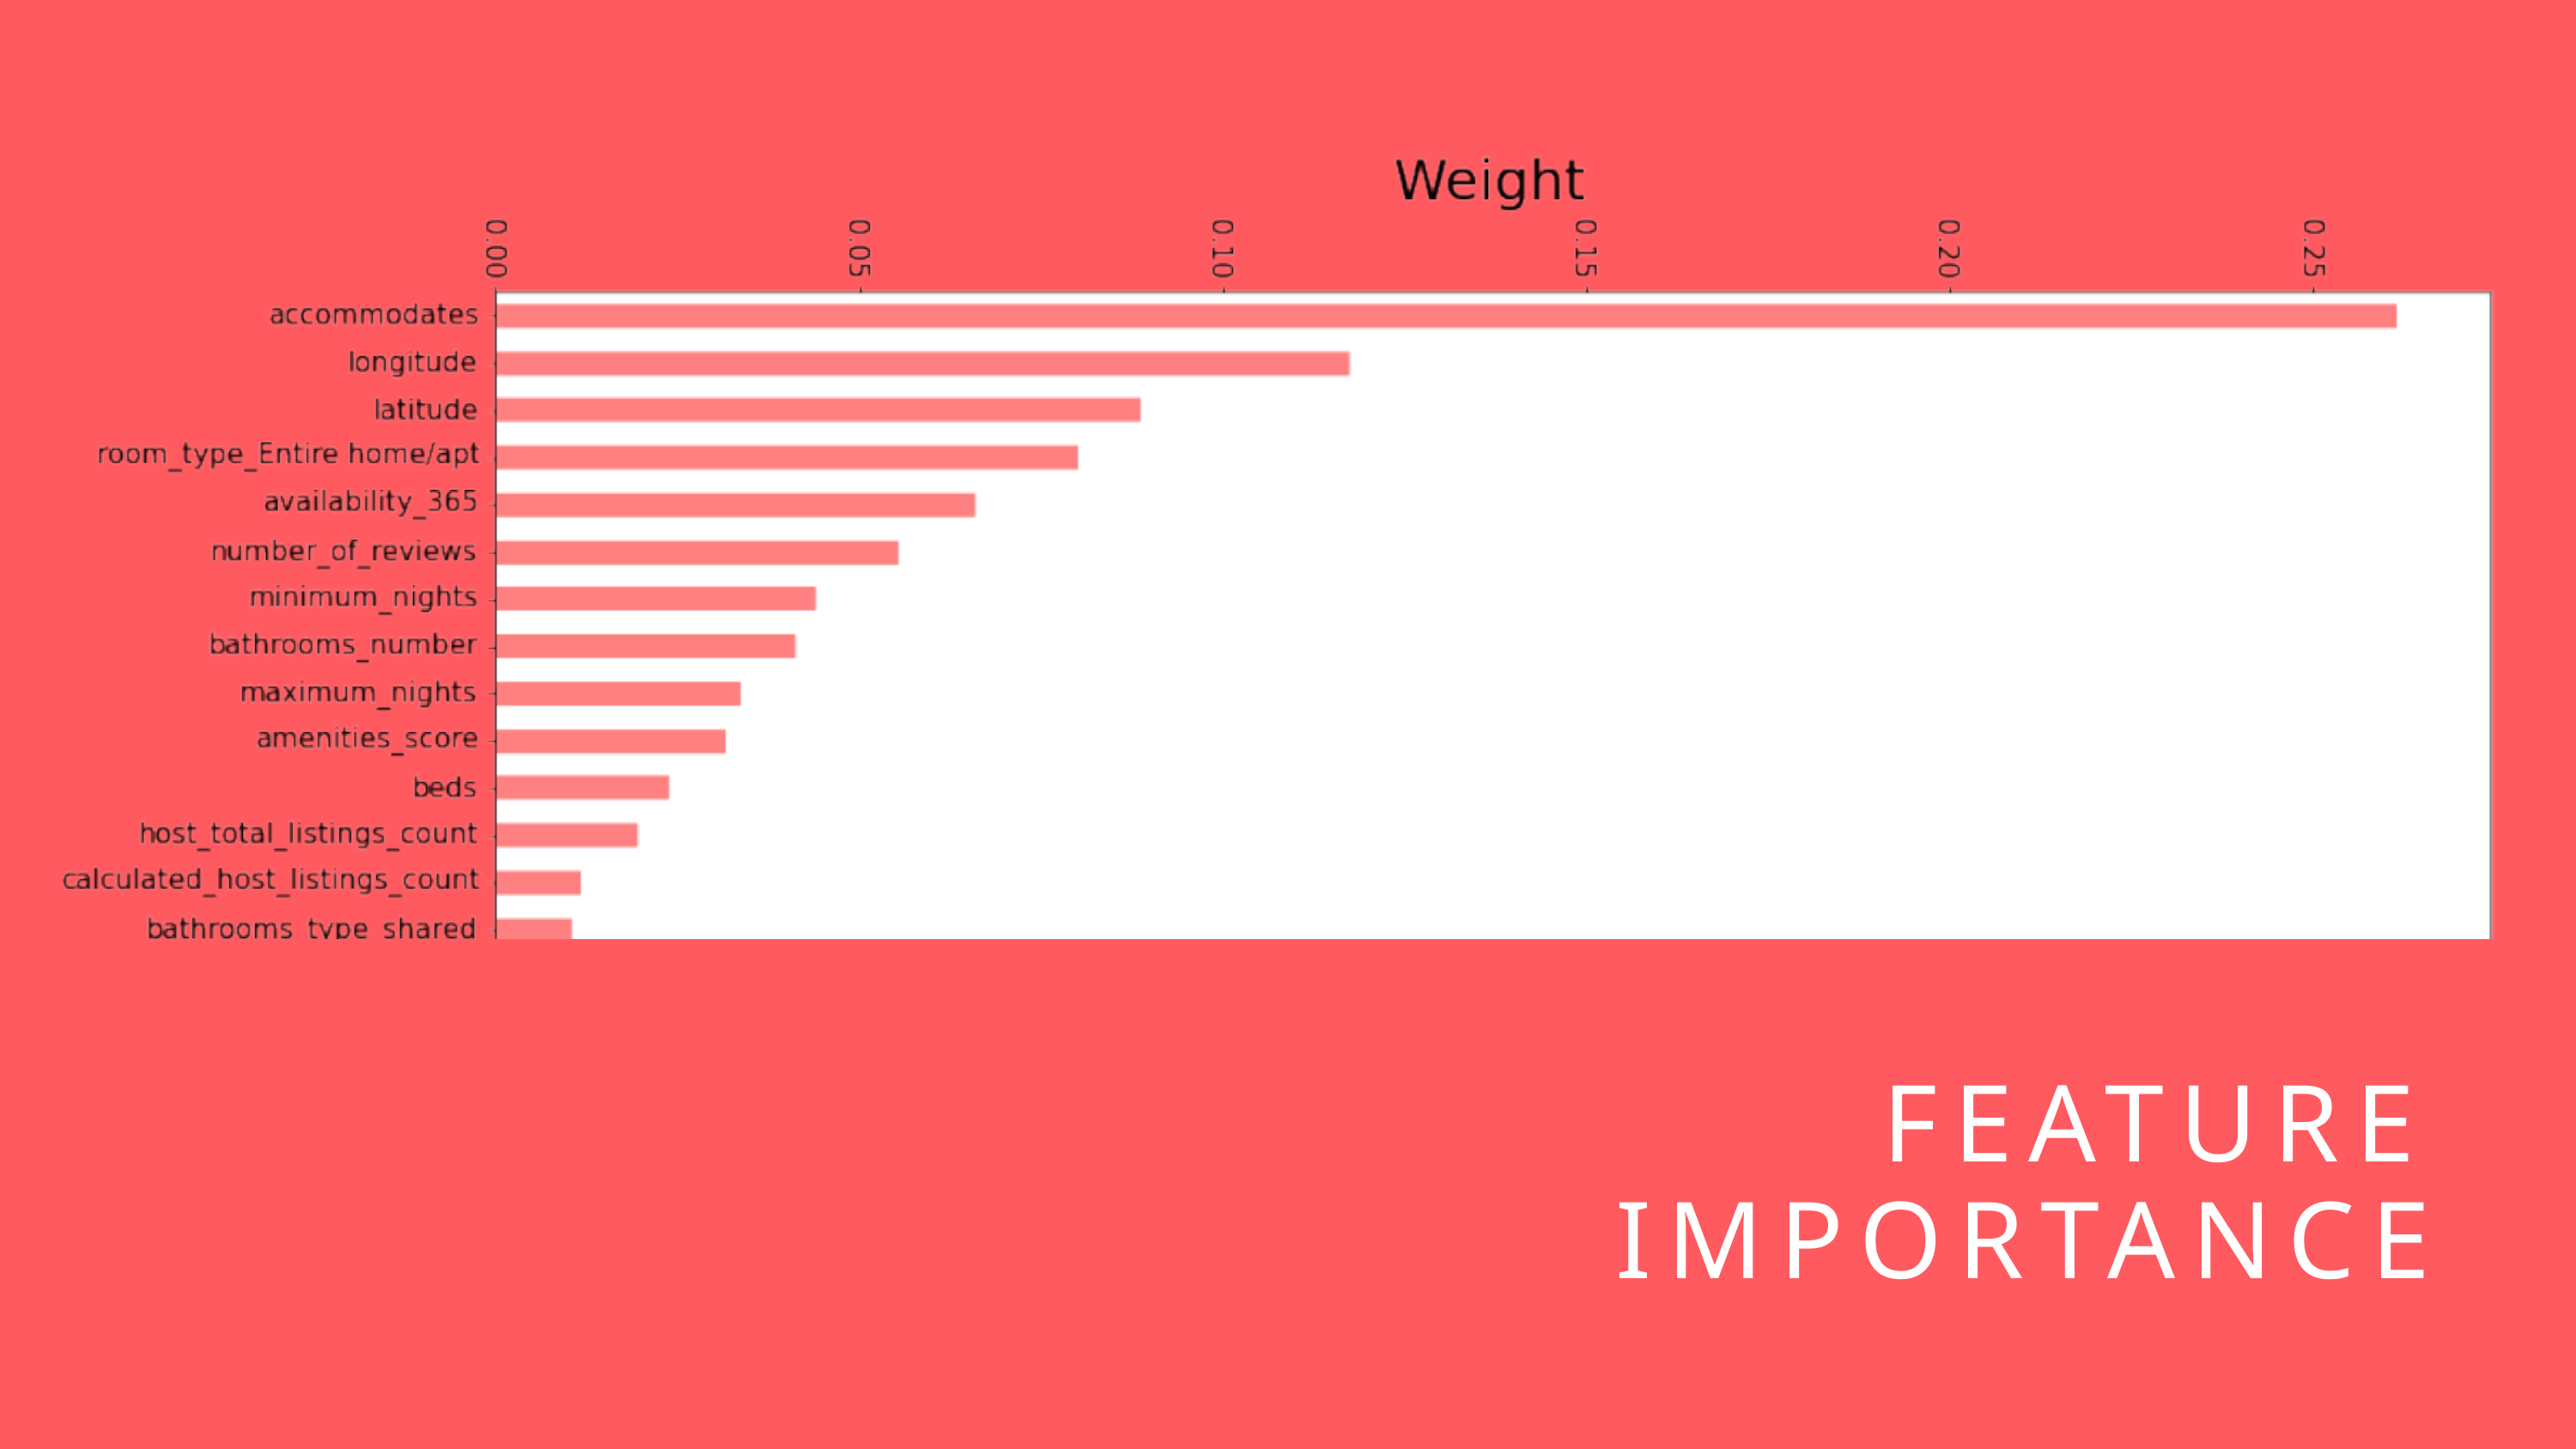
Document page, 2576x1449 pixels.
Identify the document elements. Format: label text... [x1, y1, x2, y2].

text_box FEATURE IMPORTANCE [1477, 1066, 2432, 1300]
picture [0, 0, 2576, 1449]
